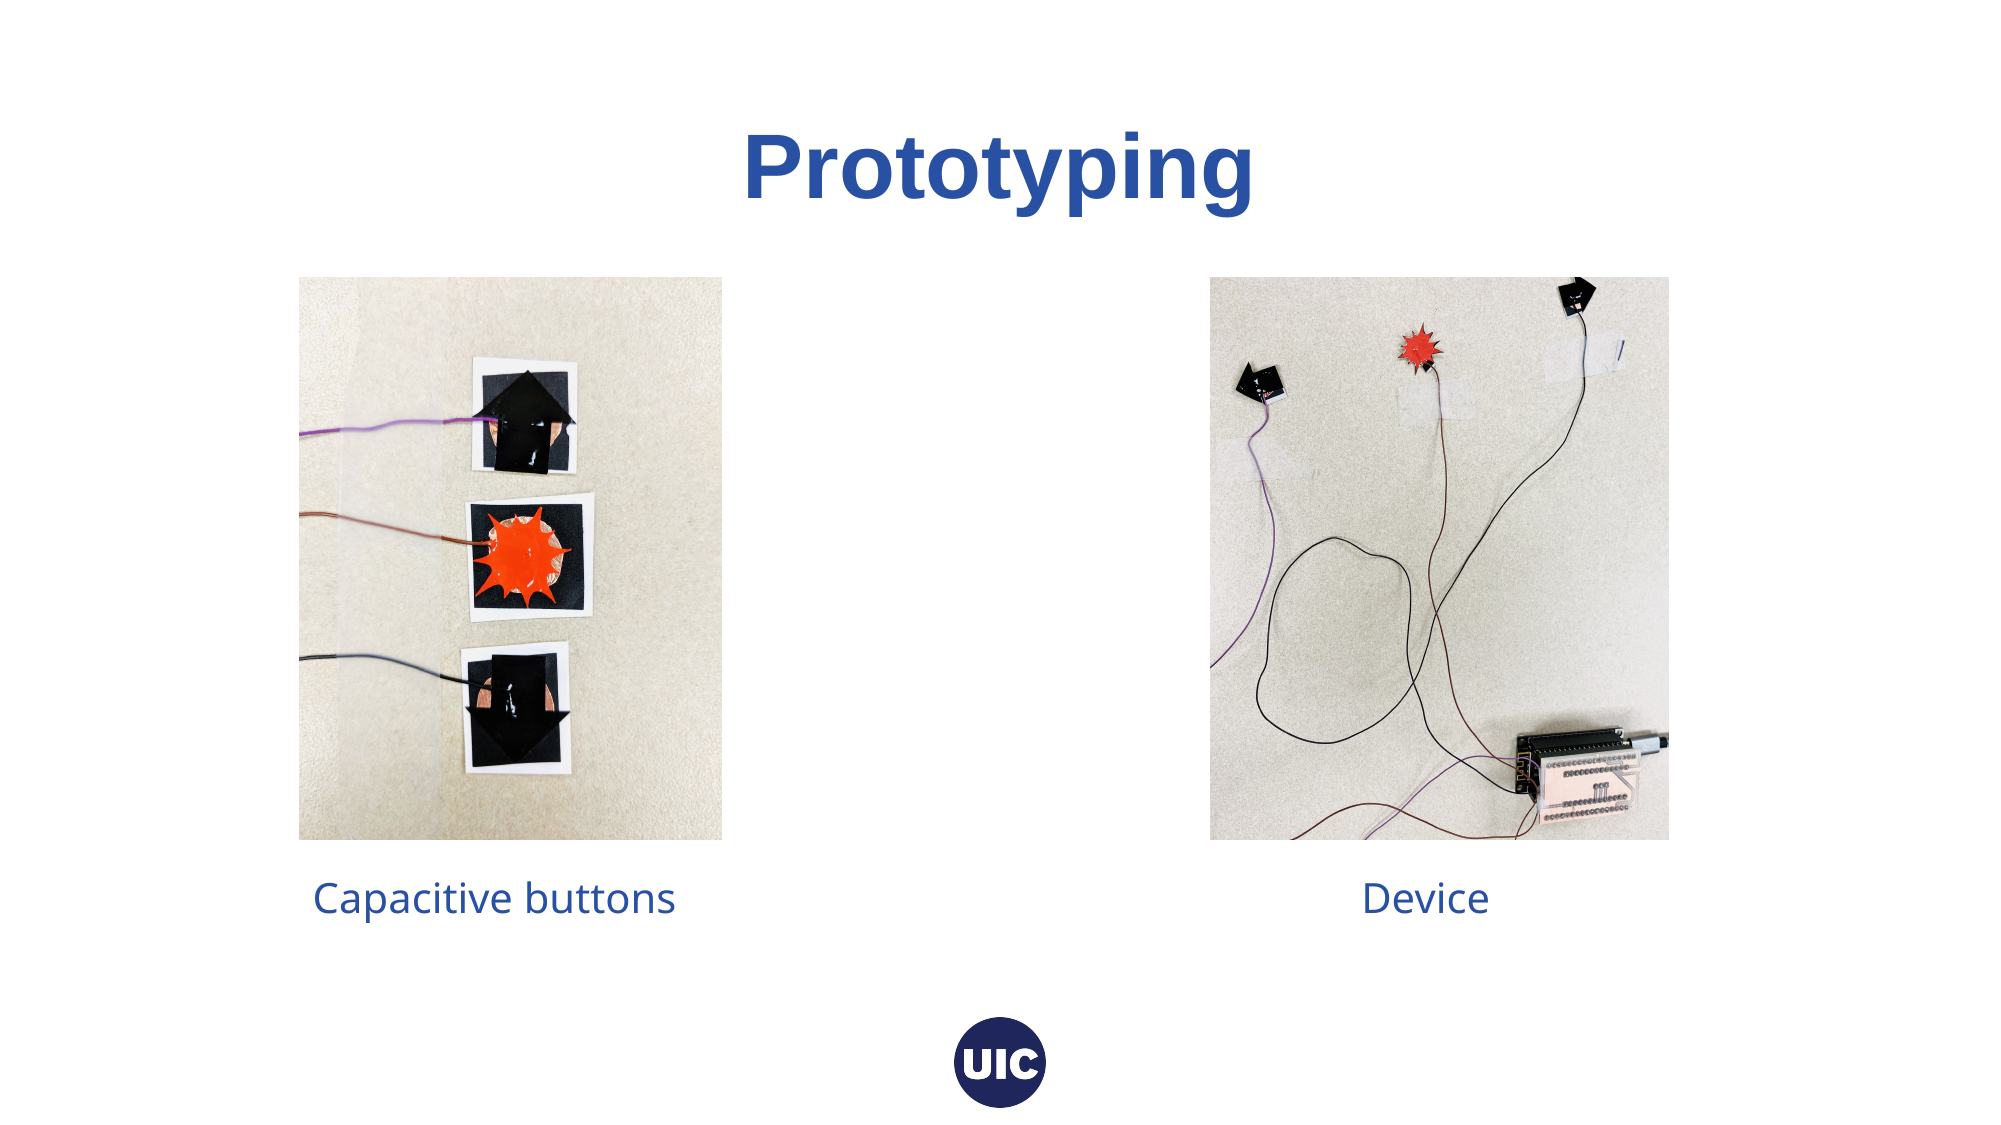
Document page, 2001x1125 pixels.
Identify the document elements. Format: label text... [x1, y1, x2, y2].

picture [954, 1017, 1046, 1108]
picture [299, 277, 722, 840]
picture [1209, 277, 1669, 840]
text_box Device [1183, 863, 1668, 929]
title Prototyping [137, 59, 1863, 278]
text_box Capacitive buttons [253, 863, 737, 929]
